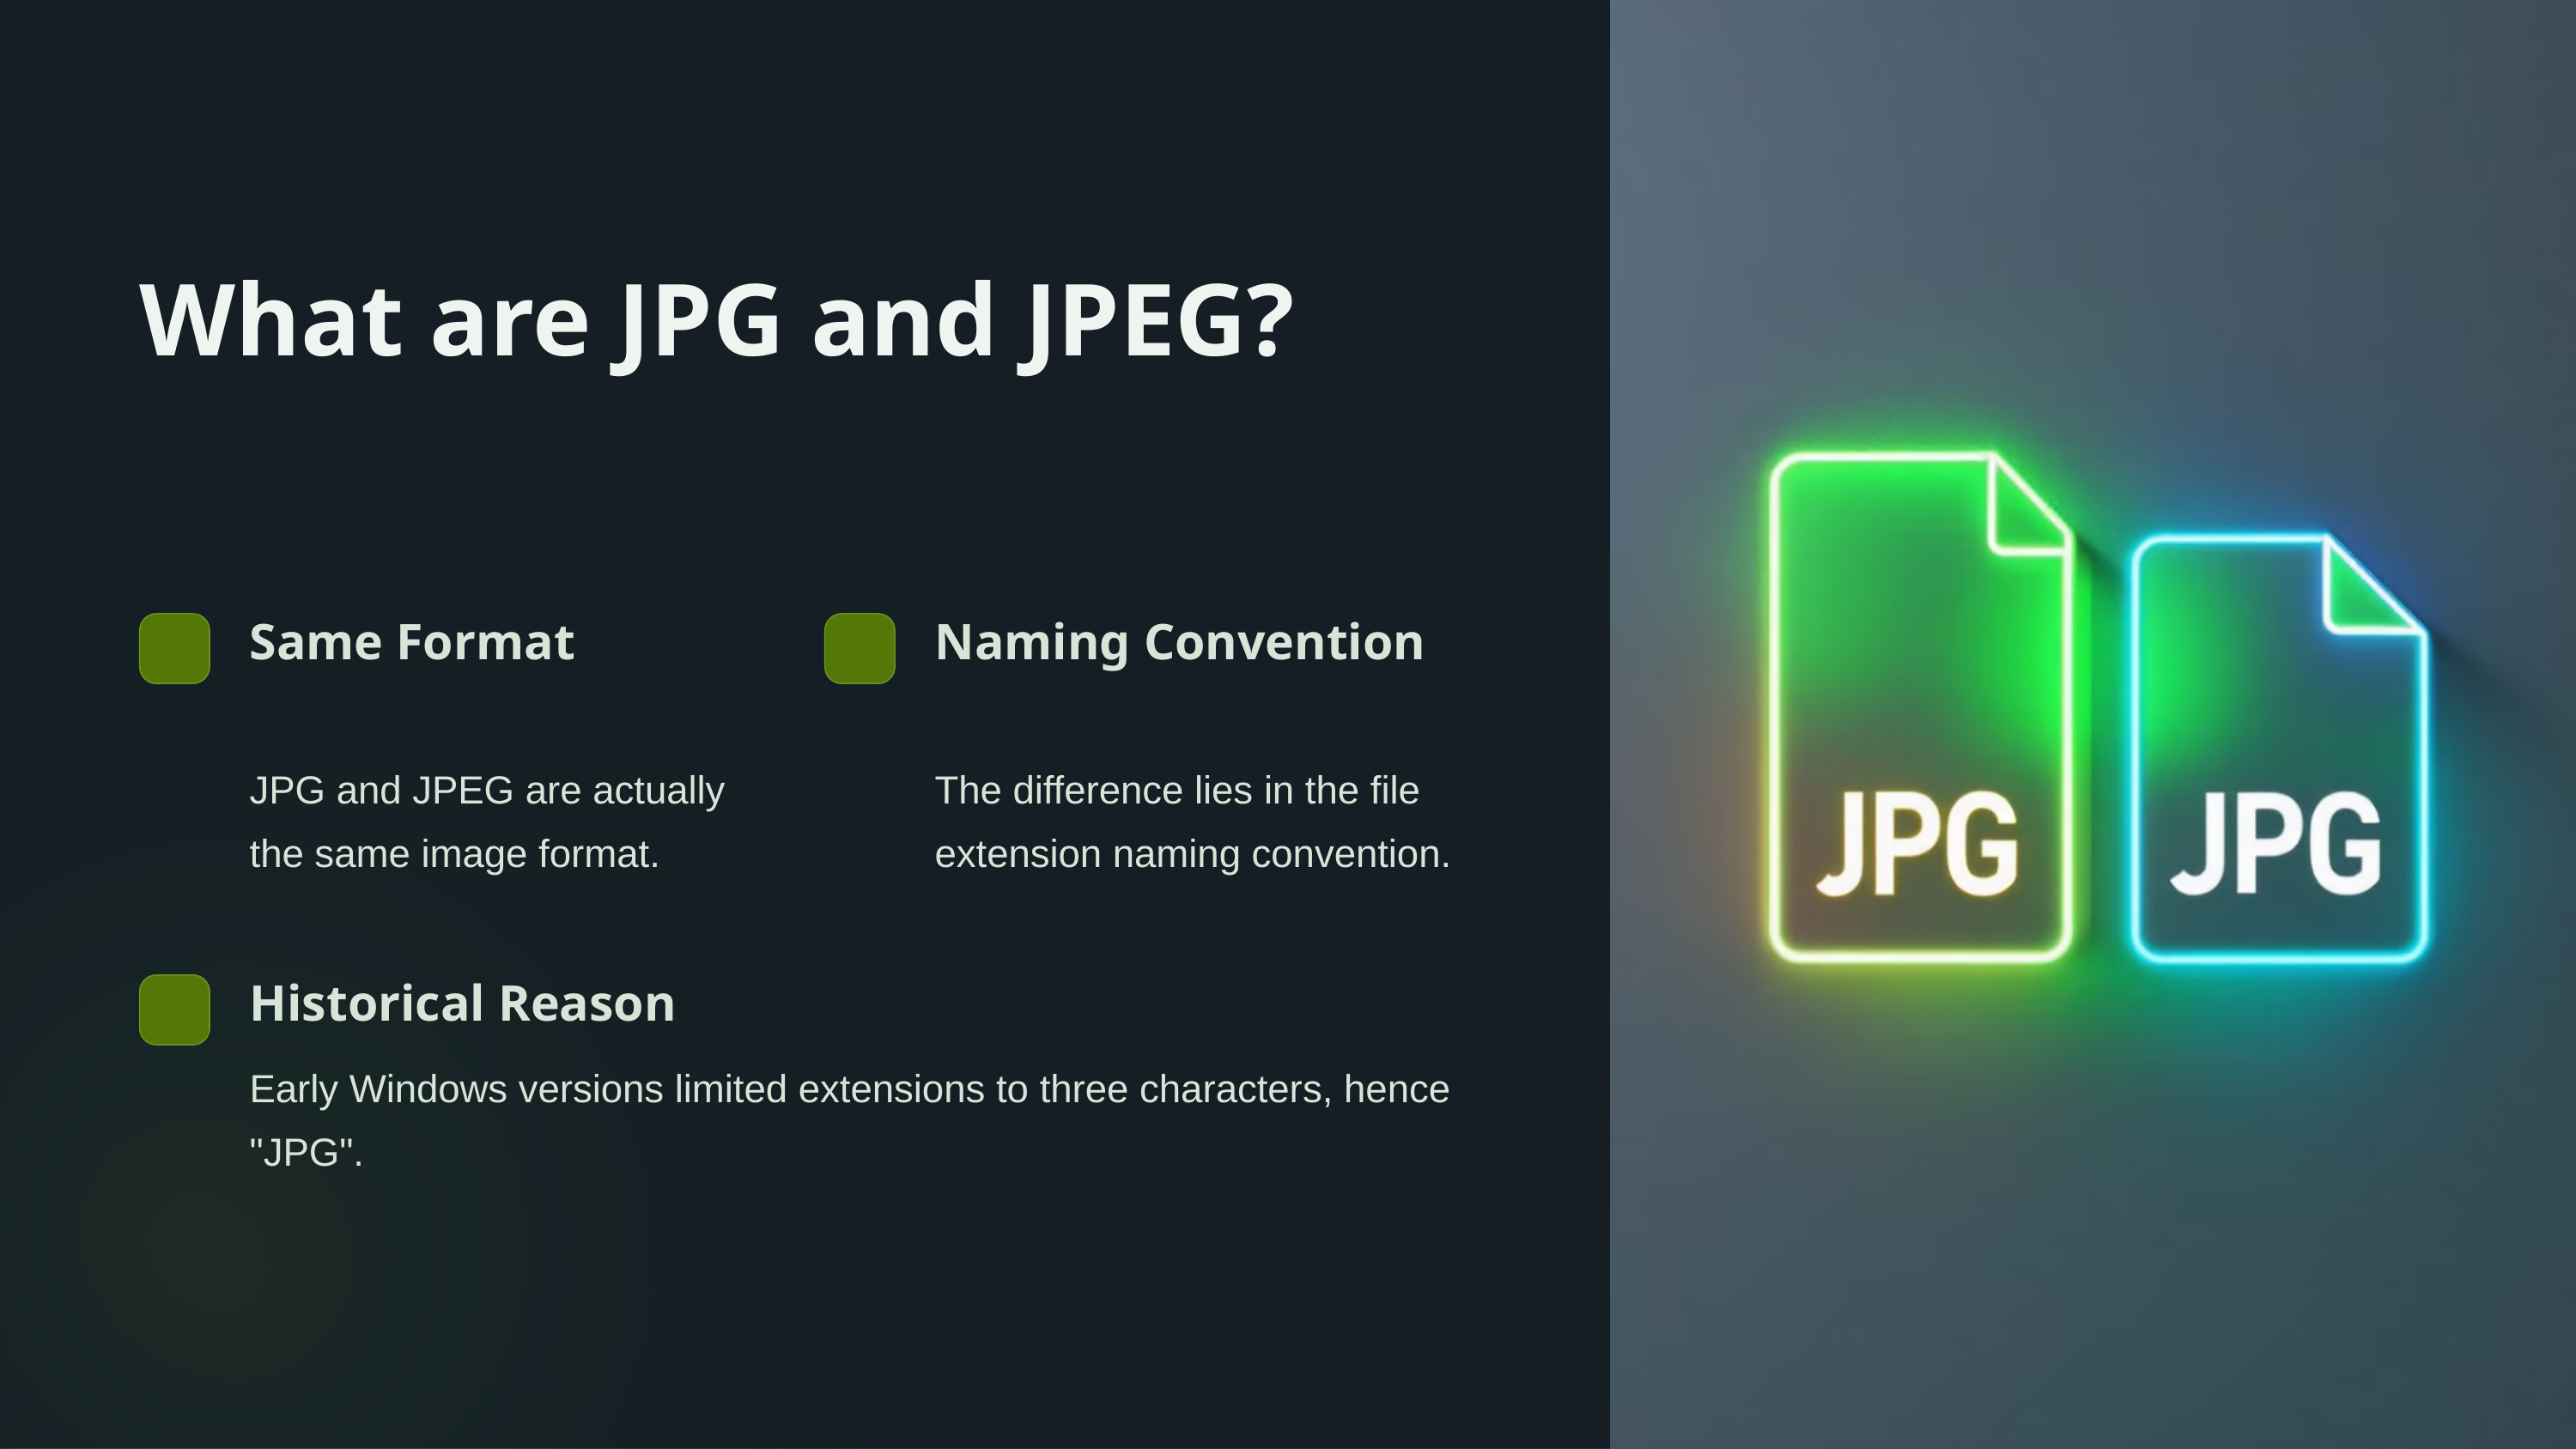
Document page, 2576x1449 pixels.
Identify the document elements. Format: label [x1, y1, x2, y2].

text_box [823, 612, 896, 685]
text_box [0, 0, 2576, 1449]
text_box [138, 973, 211, 1046]
text_box [138, 612, 211, 685]
